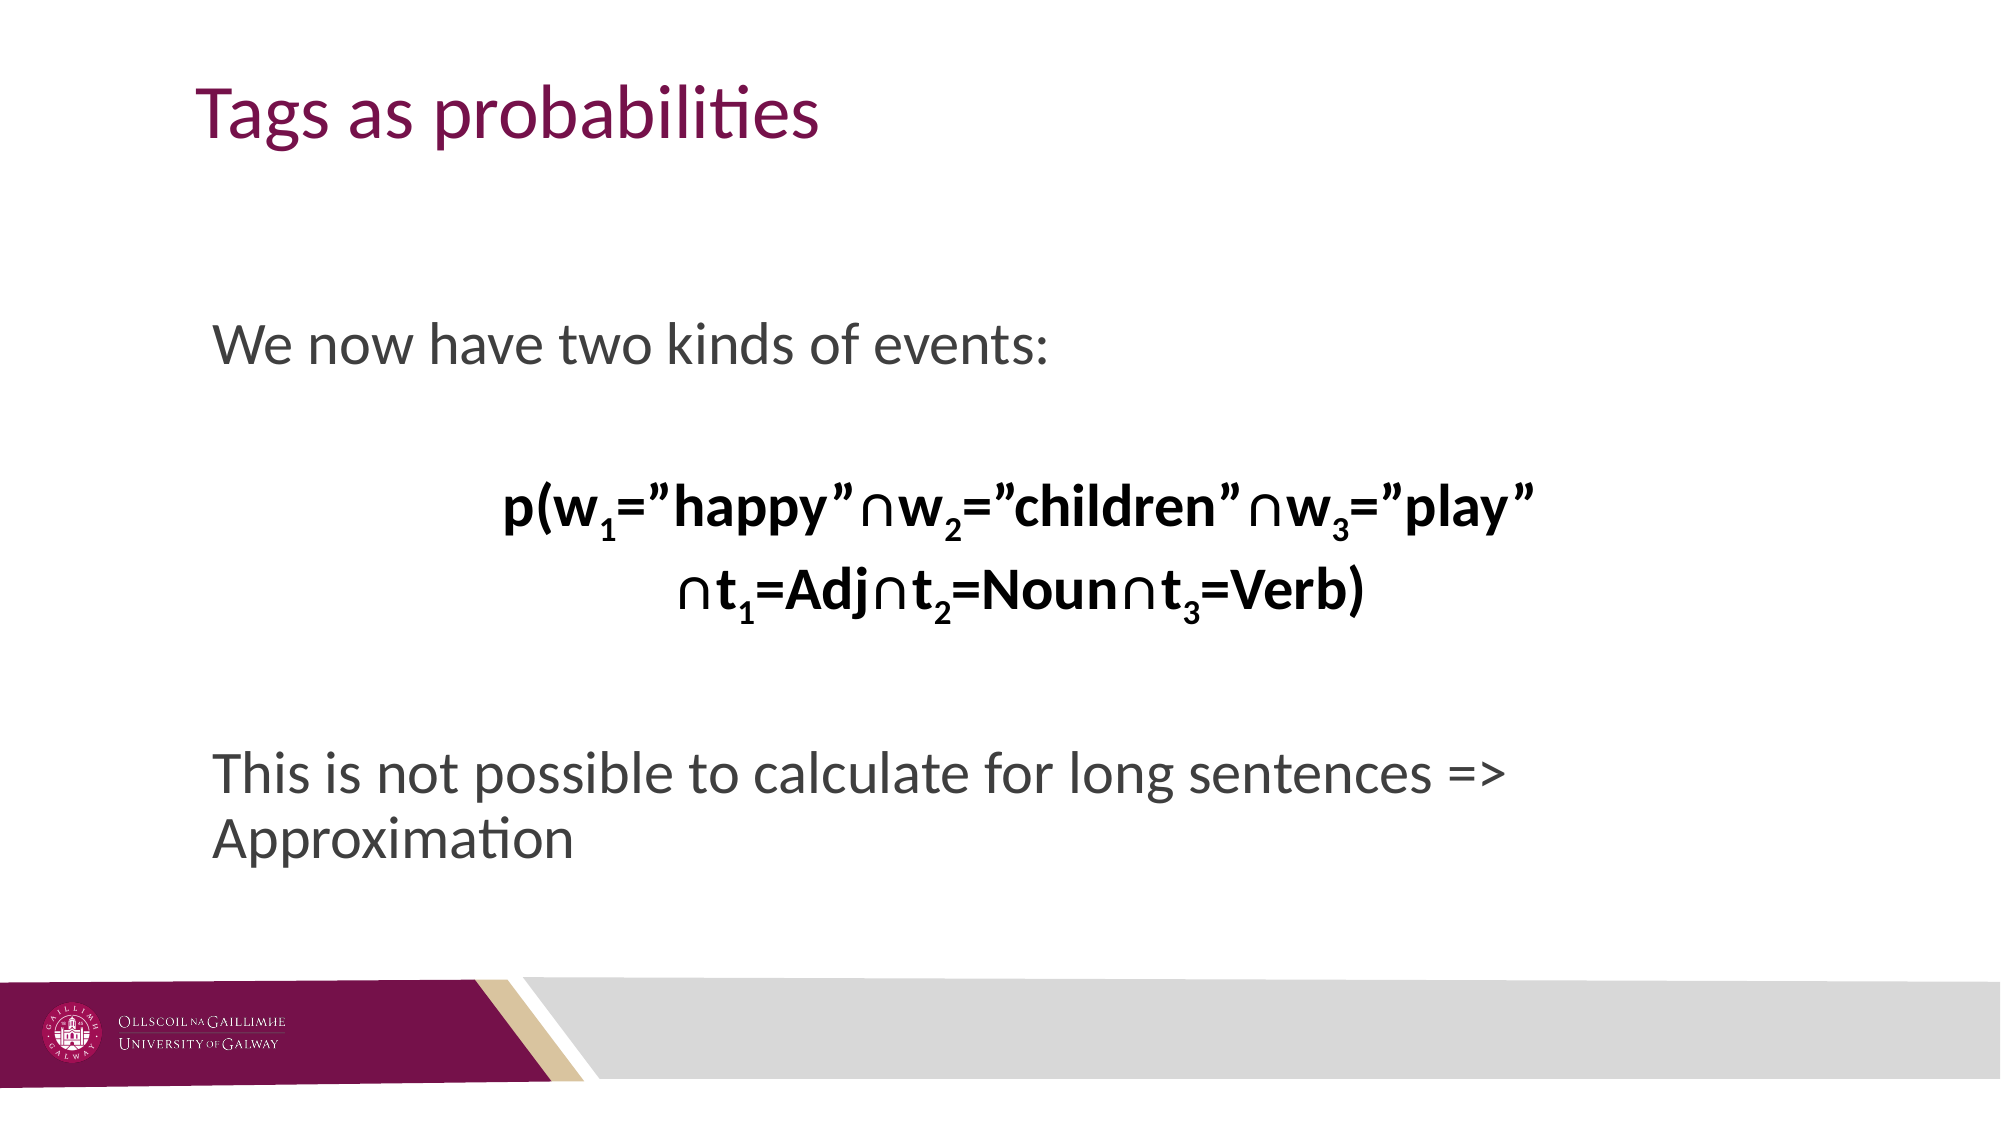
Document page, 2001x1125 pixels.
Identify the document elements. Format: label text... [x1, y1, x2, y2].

picture [42, 1002, 285, 1063]
title Tags as probabilities [183, 59, 2000, 278]
list We now have two kinds of events: p(w1=”happy”∩w2=”children”∩w3=”play” ∩t1=Adj∩t2=Noun∩t3=Verb) This is not possible to calculate for long sentences => Approximation [183, 299, 1841, 925]
